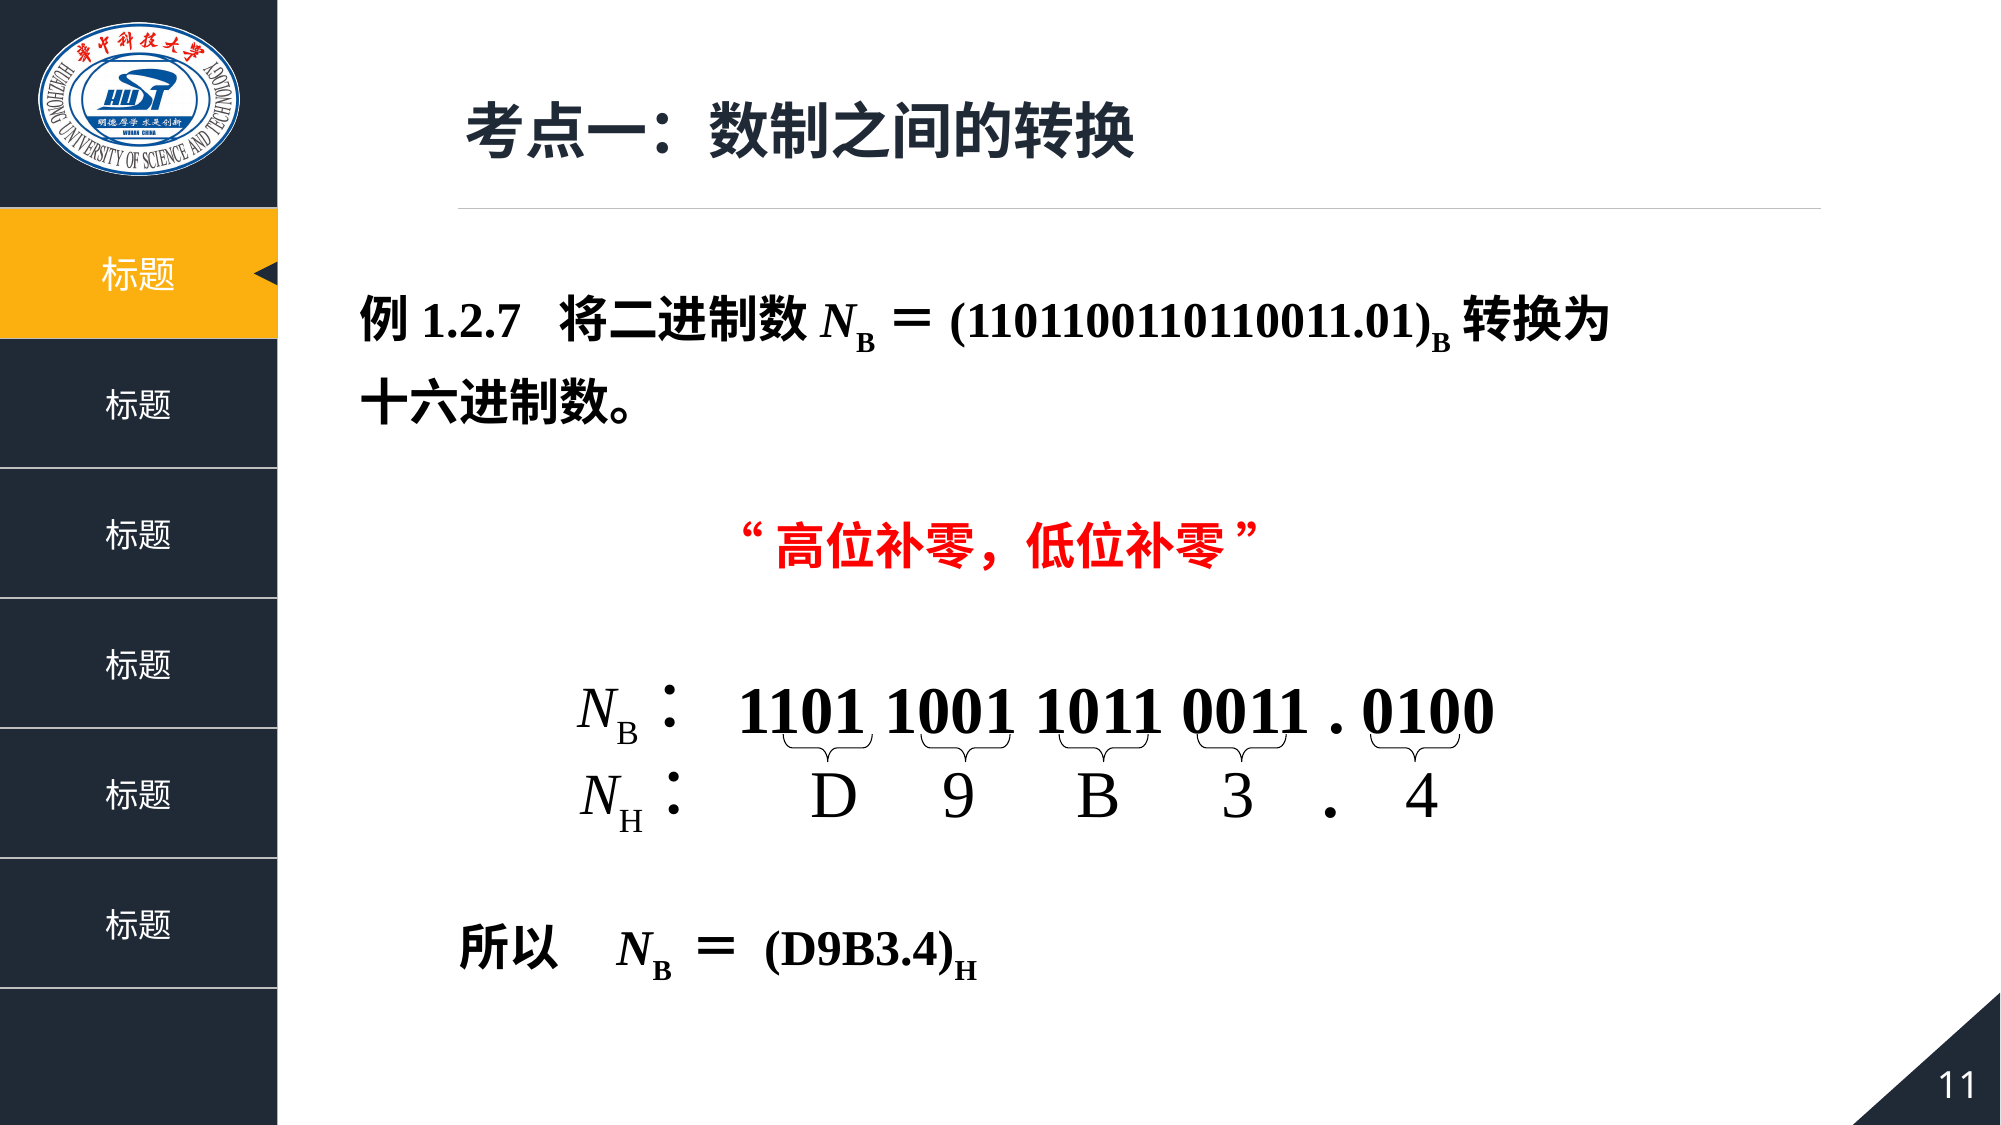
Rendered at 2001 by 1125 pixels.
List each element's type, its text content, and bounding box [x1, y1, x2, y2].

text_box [562, 653, 1632, 878]
text_box 所以 NB ＝ (D9B3.4)H [444, 893, 1471, 994]
text_box 考点一：数制之间的转换 [449, 84, 1151, 173]
text_box 例1.2.7 将二进制数NB＝(1101100110110011.01)B转换为十六进制数。 “高位补零，低位补零 ” [344, 266, 1656, 582]
picture [38, 22, 240, 176]
